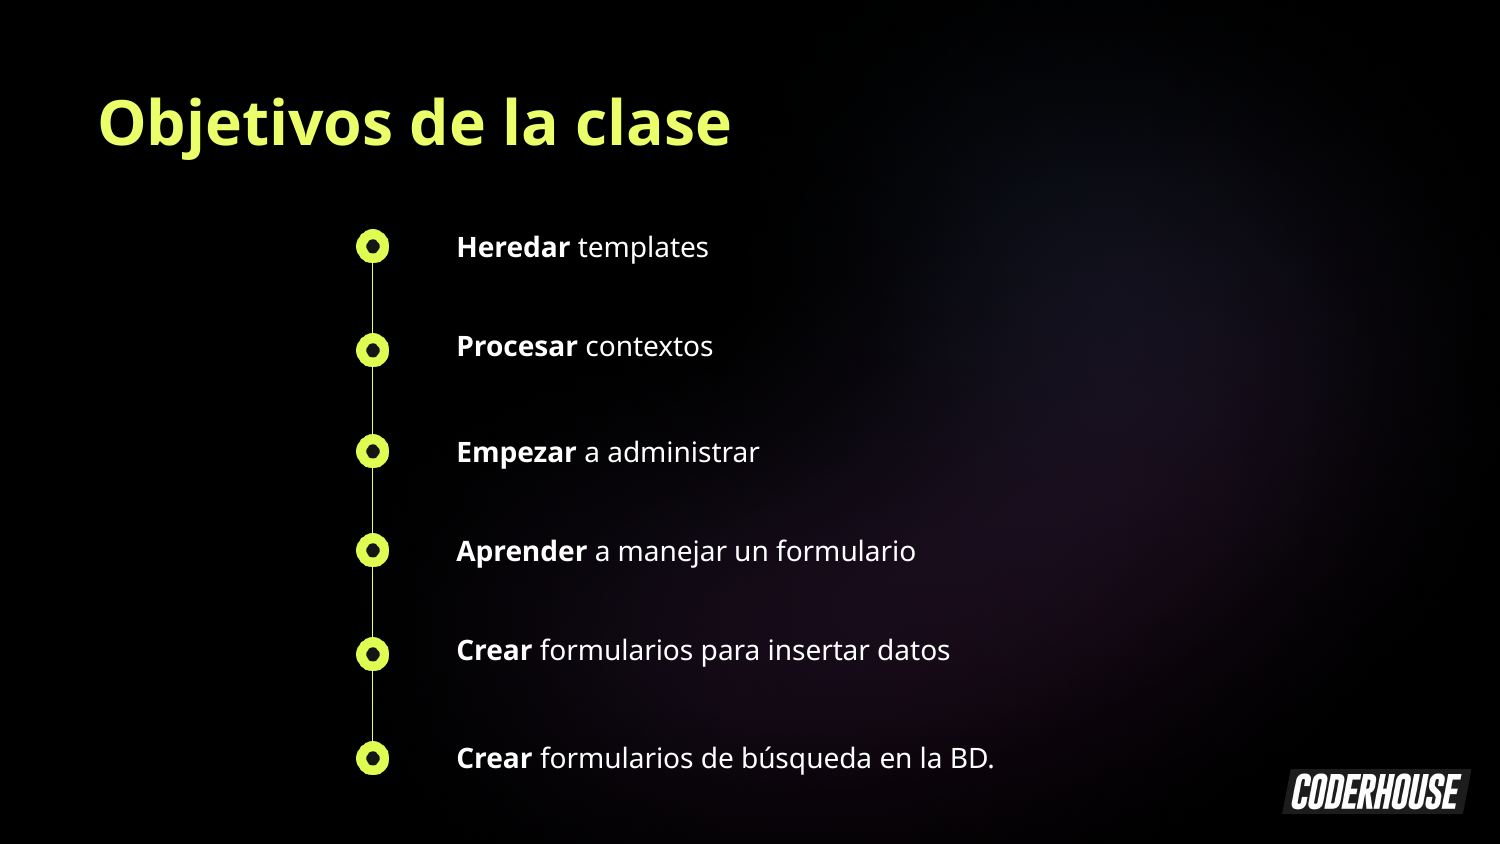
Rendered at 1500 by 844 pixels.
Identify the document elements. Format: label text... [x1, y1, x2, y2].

text_box Empezar a administrar [441, 418, 1144, 483]
text_box Heredar templates [441, 214, 1144, 279]
text_box Objetivos de la clase [82, 76, 1418, 175]
text_box Procesar contextos [441, 313, 1144, 378]
picture [0, 0, 1500, 844]
text_box Crear formularios de búsqueda en la BD. [441, 725, 1144, 790]
text_box Crear formularios para insertar datos [441, 617, 1144, 682]
text_box Aprender a manejar un formulario [441, 518, 1144, 583]
